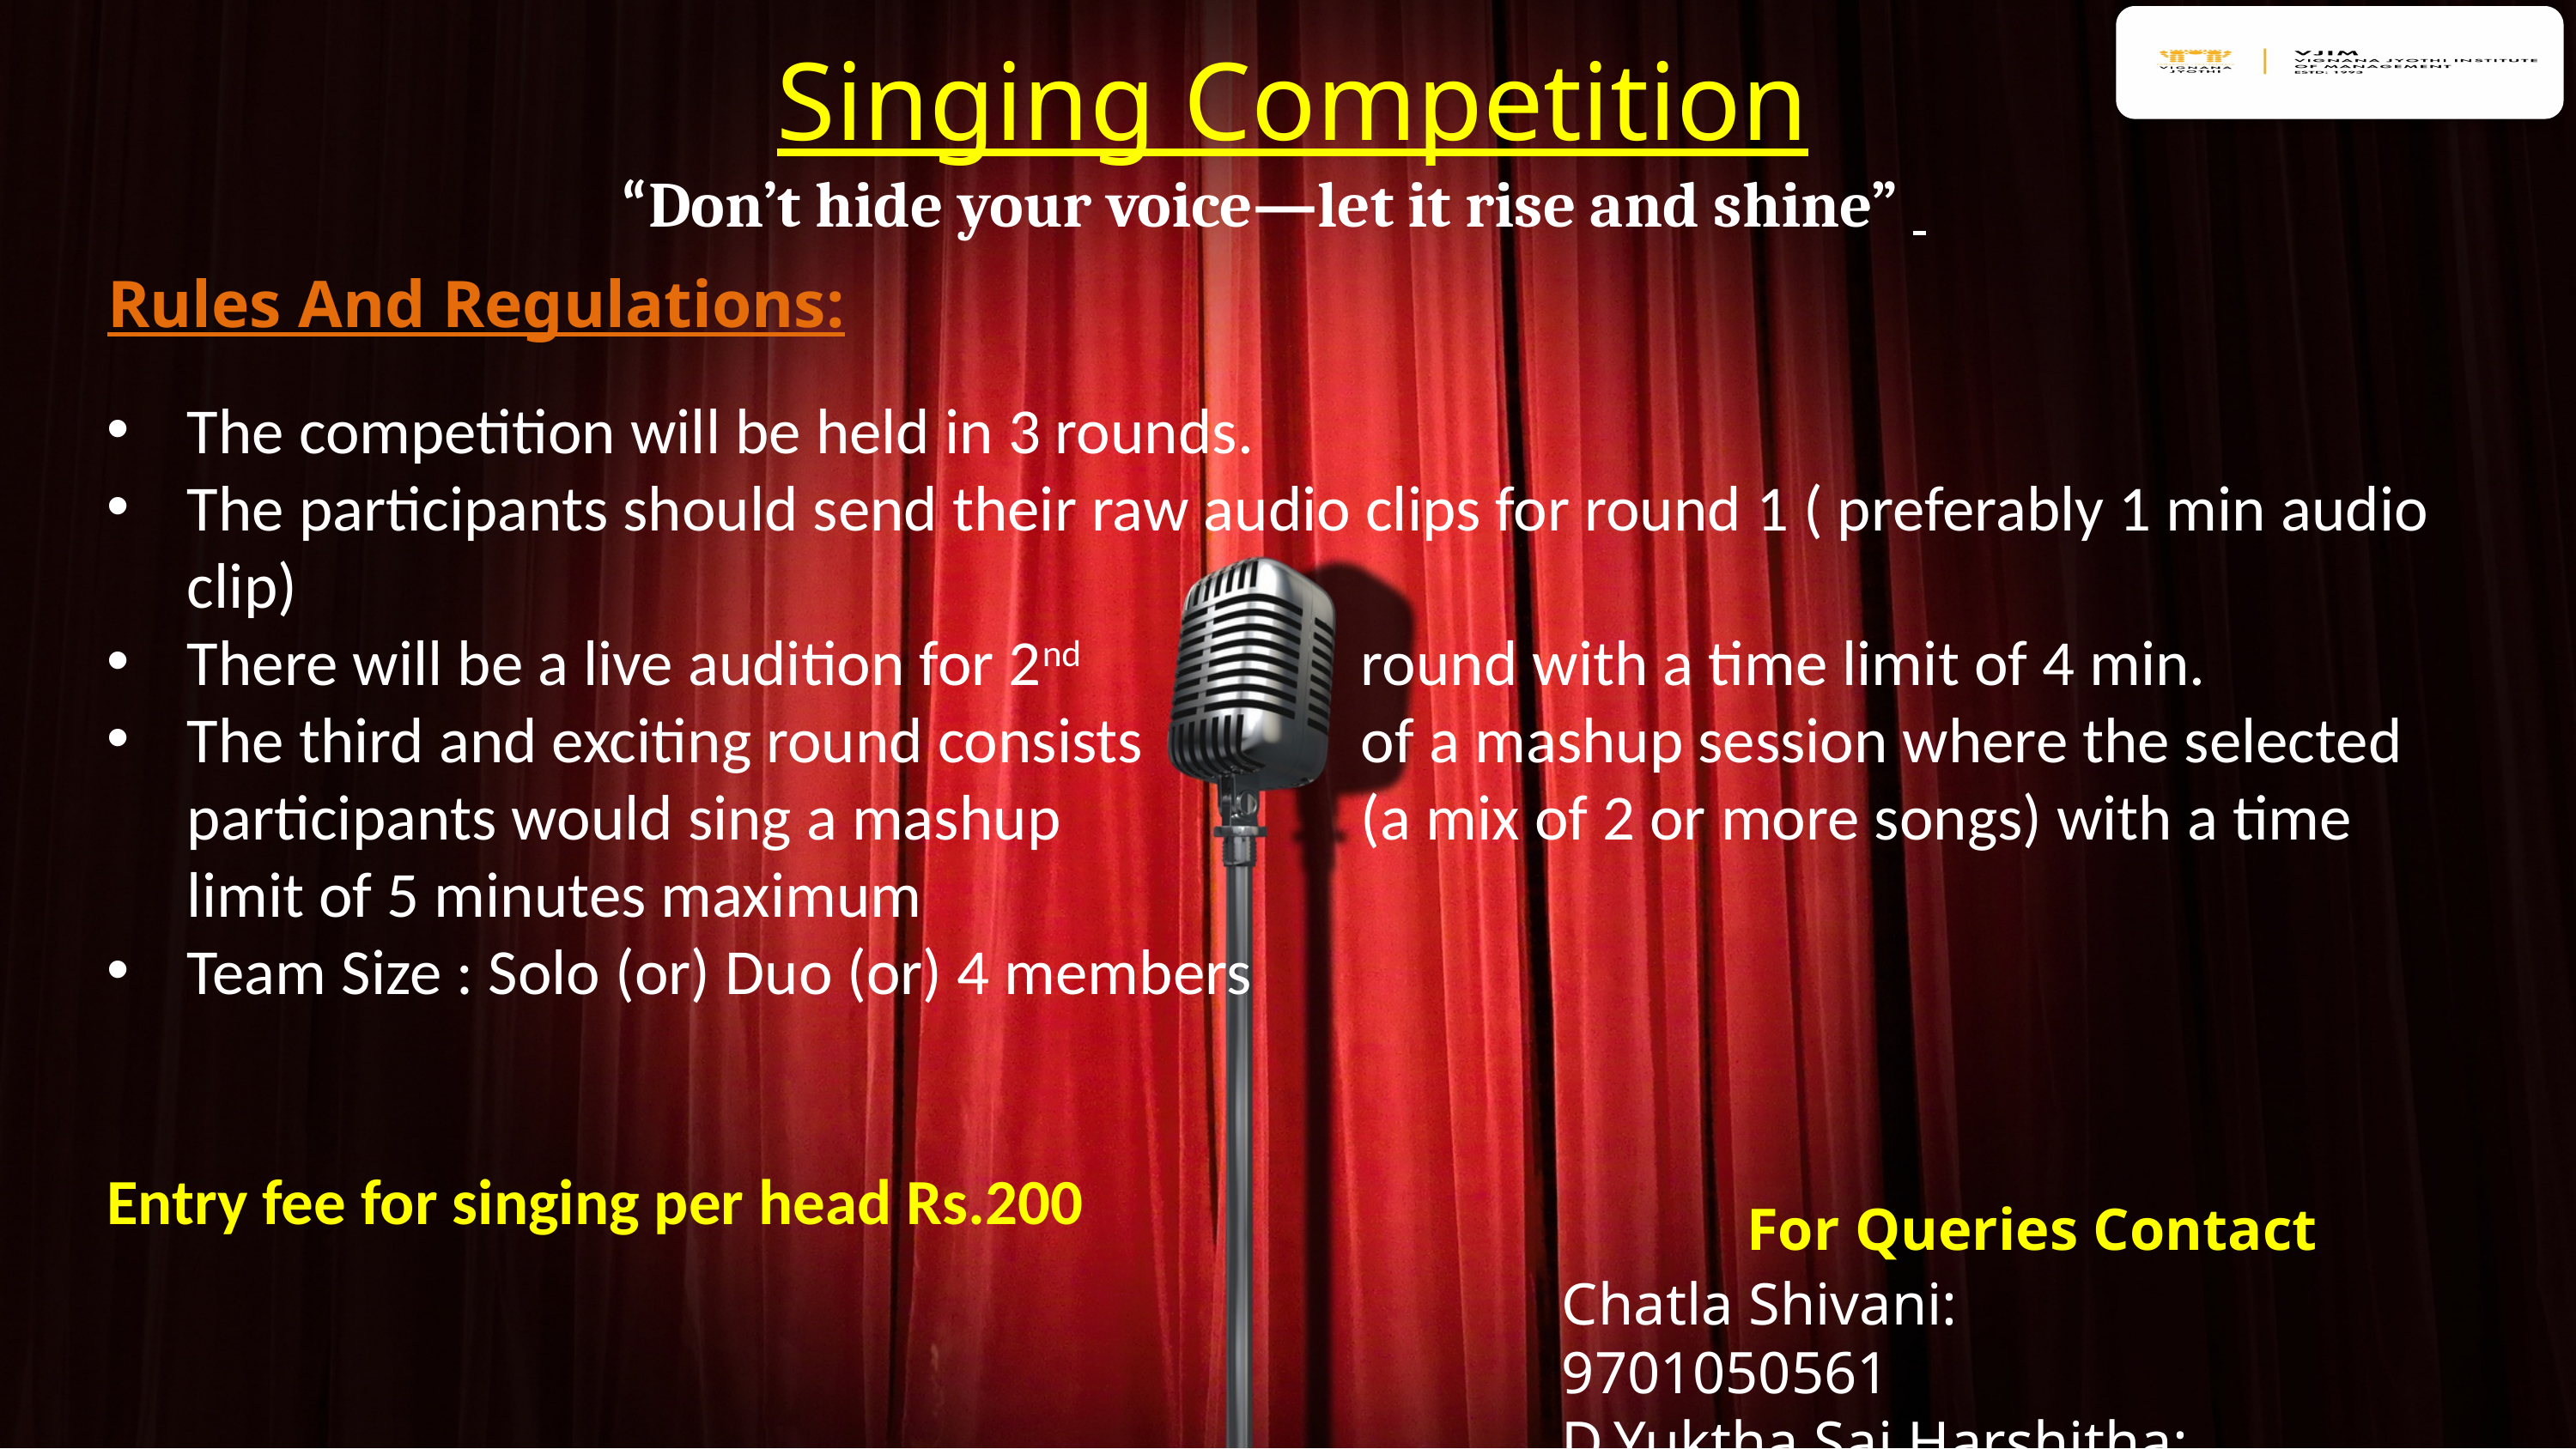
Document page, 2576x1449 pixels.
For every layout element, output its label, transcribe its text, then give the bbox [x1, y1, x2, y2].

text_box Singing Competition [458, 0, 2128, 162]
text_box The competition will be held in 3 rounds. The participants should send their raw audio clips for round 1 ( preferably 1 min audio clip) There will be a live audition for 2nd round with a time limit of 4 min. The third and exciting round consists of a mashup session where the selected participants would sing a mashup (a mix of 2 or more songs) with a time limit of 5 minutes maximum Team Size : Solo (or) Duo (or) 4 members Entry fee for singing per head Rs.200 [106, 389, 2458, 1238]
picture [2116, 5, 2564, 119]
text_box “Don’t hide your voice—let it rise and shine” [620, 182, 1965, 240]
text_box Rules And Regulations: [107, 282, 847, 341]
text_box For Queries Contact [1747, 1203, 2486, 1262]
text_box [0, 0, 2576, 1448]
text_box Chatla Shivani: 9701050561 D.Yuktha Sai Harshitha: 8074412297 [1561, 1267, 2516, 1449]
